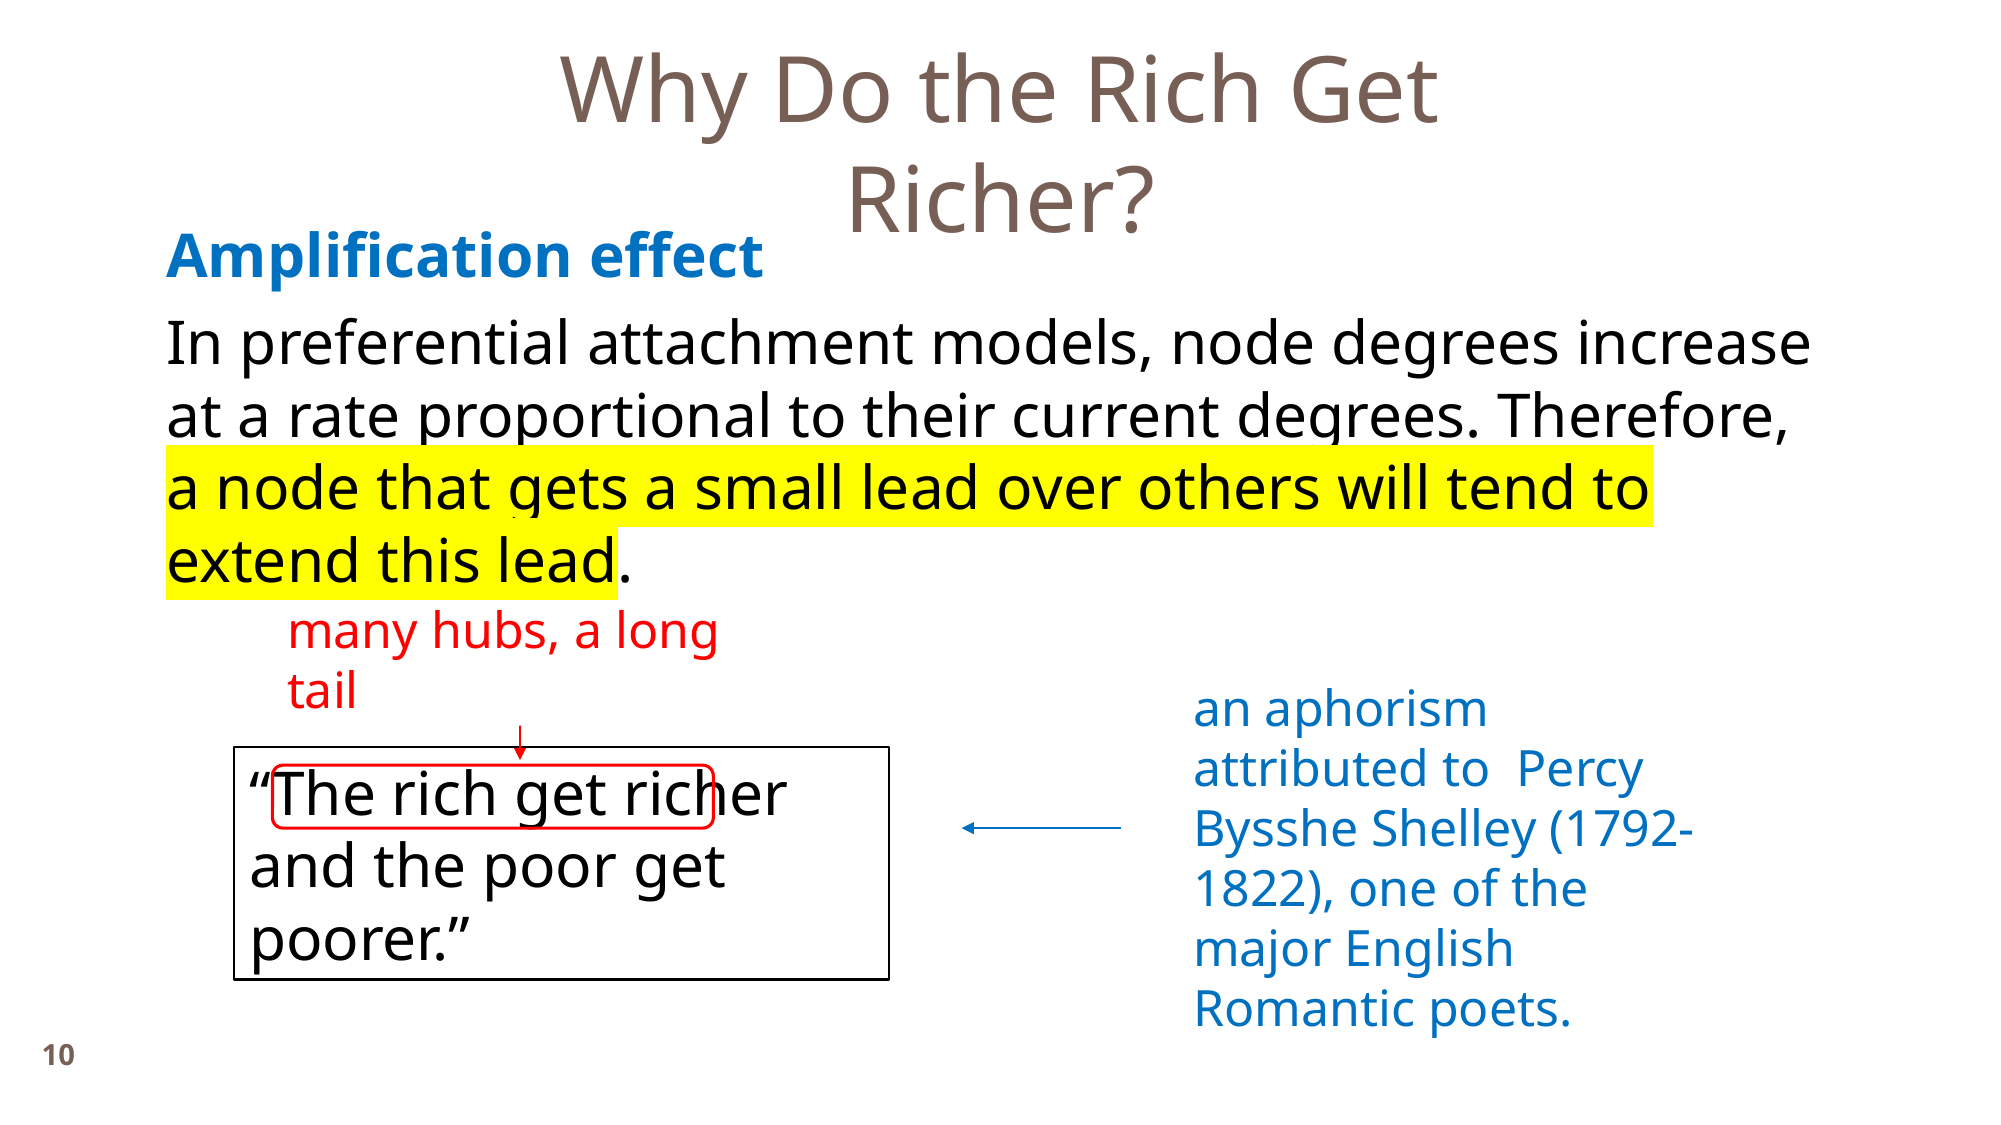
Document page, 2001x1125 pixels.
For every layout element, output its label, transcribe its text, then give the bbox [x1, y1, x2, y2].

text_box an aphorism attributed to Percy Bysshe Shelley (1792-1822), one of the major English Romantic poets. [1178, 669, 1725, 1044]
text_box “The rich get richer and the poor get poorer.” [234, 747, 890, 980]
text_box many hubs, a long tail [272, 590, 768, 726]
text_box Why Do the Rich Get Richer? [412, 23, 1588, 162]
slide_number 10 [0, 1025, 117, 1088]
text_box [270, 763, 715, 830]
text_box Amplification effect In preferential attachment models, node degrees increase at a rate proportional to their current degrees. Therefore, a node that gets a small lead over others will tend to extend this lead. [151, 209, 1849, 1025]
